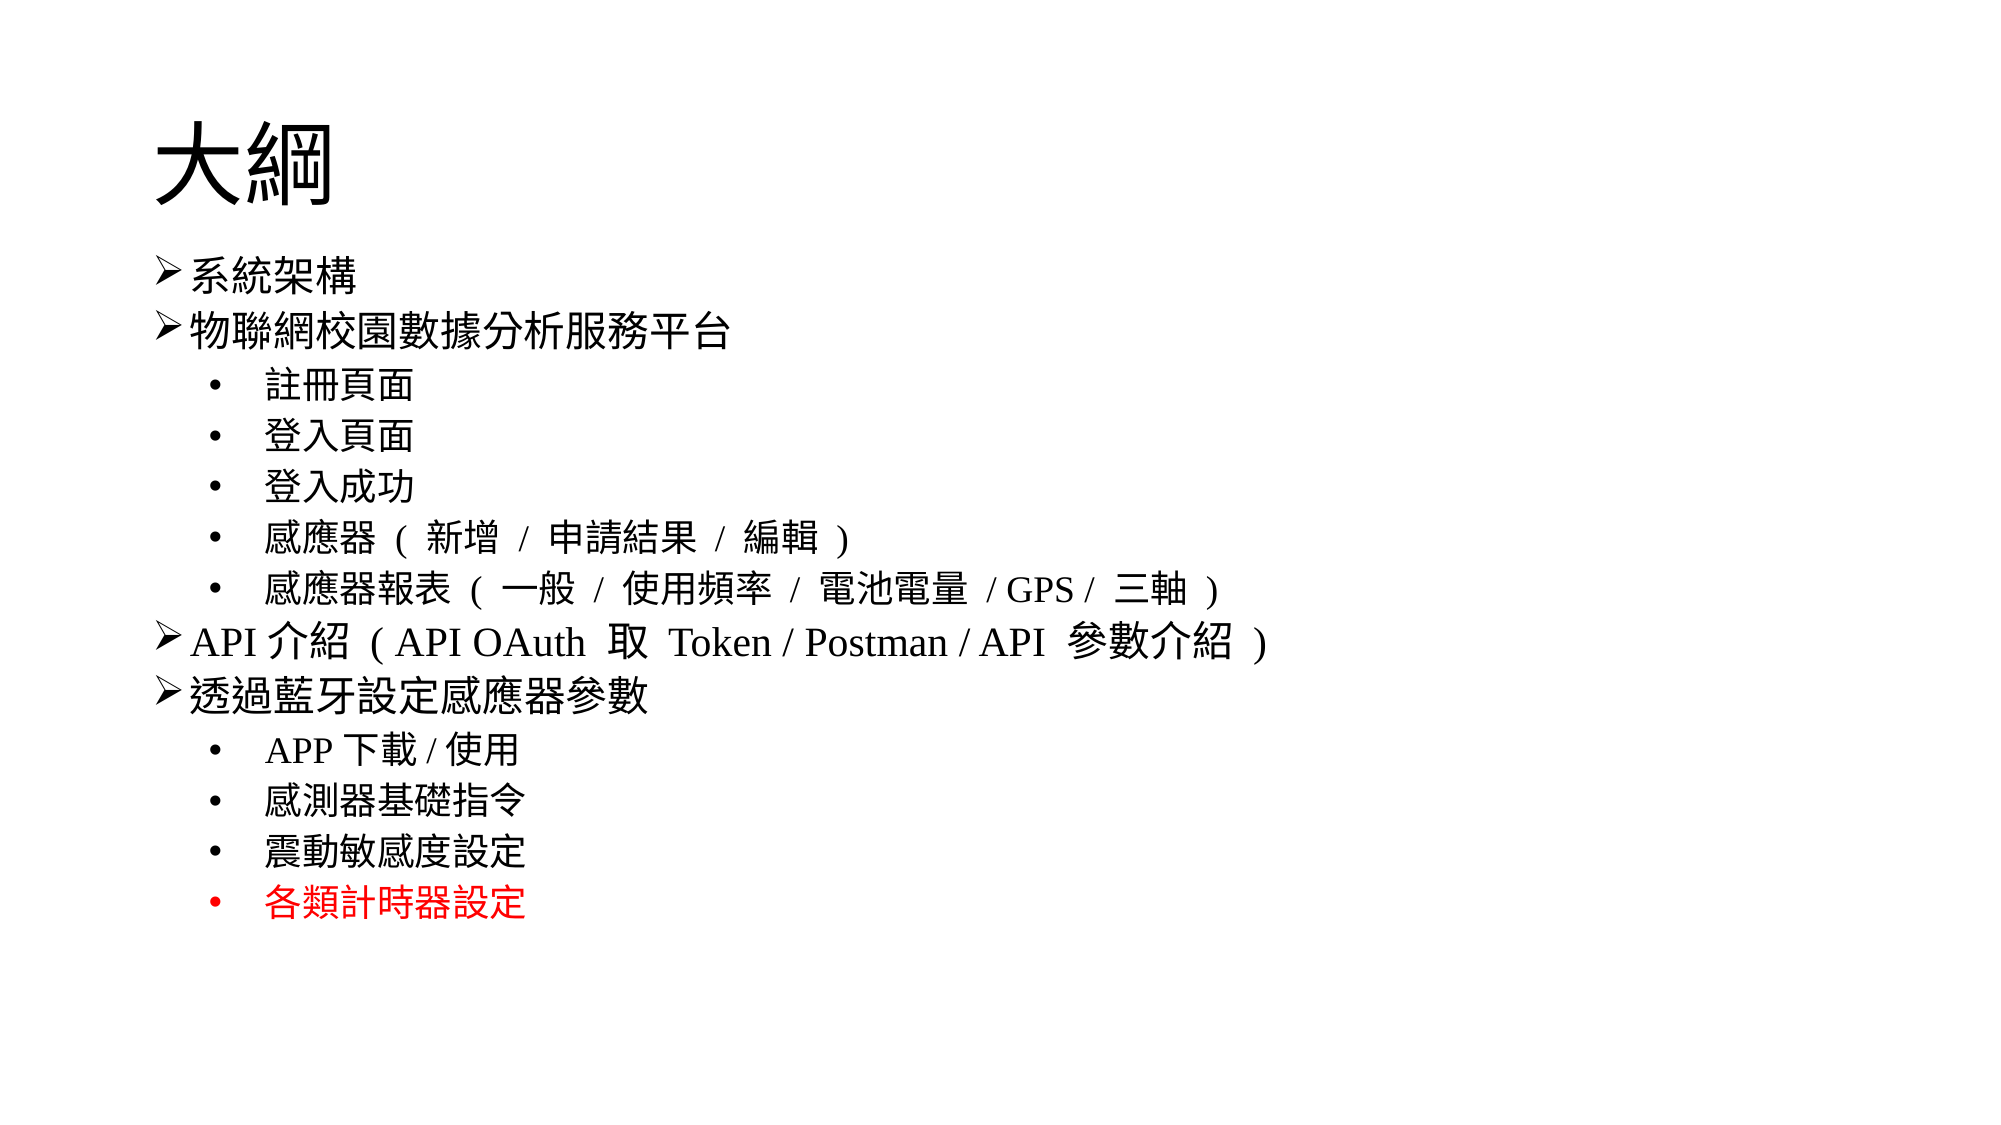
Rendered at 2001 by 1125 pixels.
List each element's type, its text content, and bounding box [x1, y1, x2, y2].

title 大綱 [137, 59, 1863, 247]
list 系統架構 物聯網校園數據分析服務平台 註冊頁面 登入頁面 登入成功 感應器 ( 新增 / 申請結果 / 編輯 ) 感應器報表 ( 一般 / 使用頻率 / 電池電量 / GPS / 三軸 ) API介紹 ( API OAuth 取 Token / Postman / API 參數介紹 ) 透過藍牙設定感應器參數 APP下載/使用 感測器基礎指令 震動敏感度設定 各類計時器設定 [137, 247, 1863, 1055]
